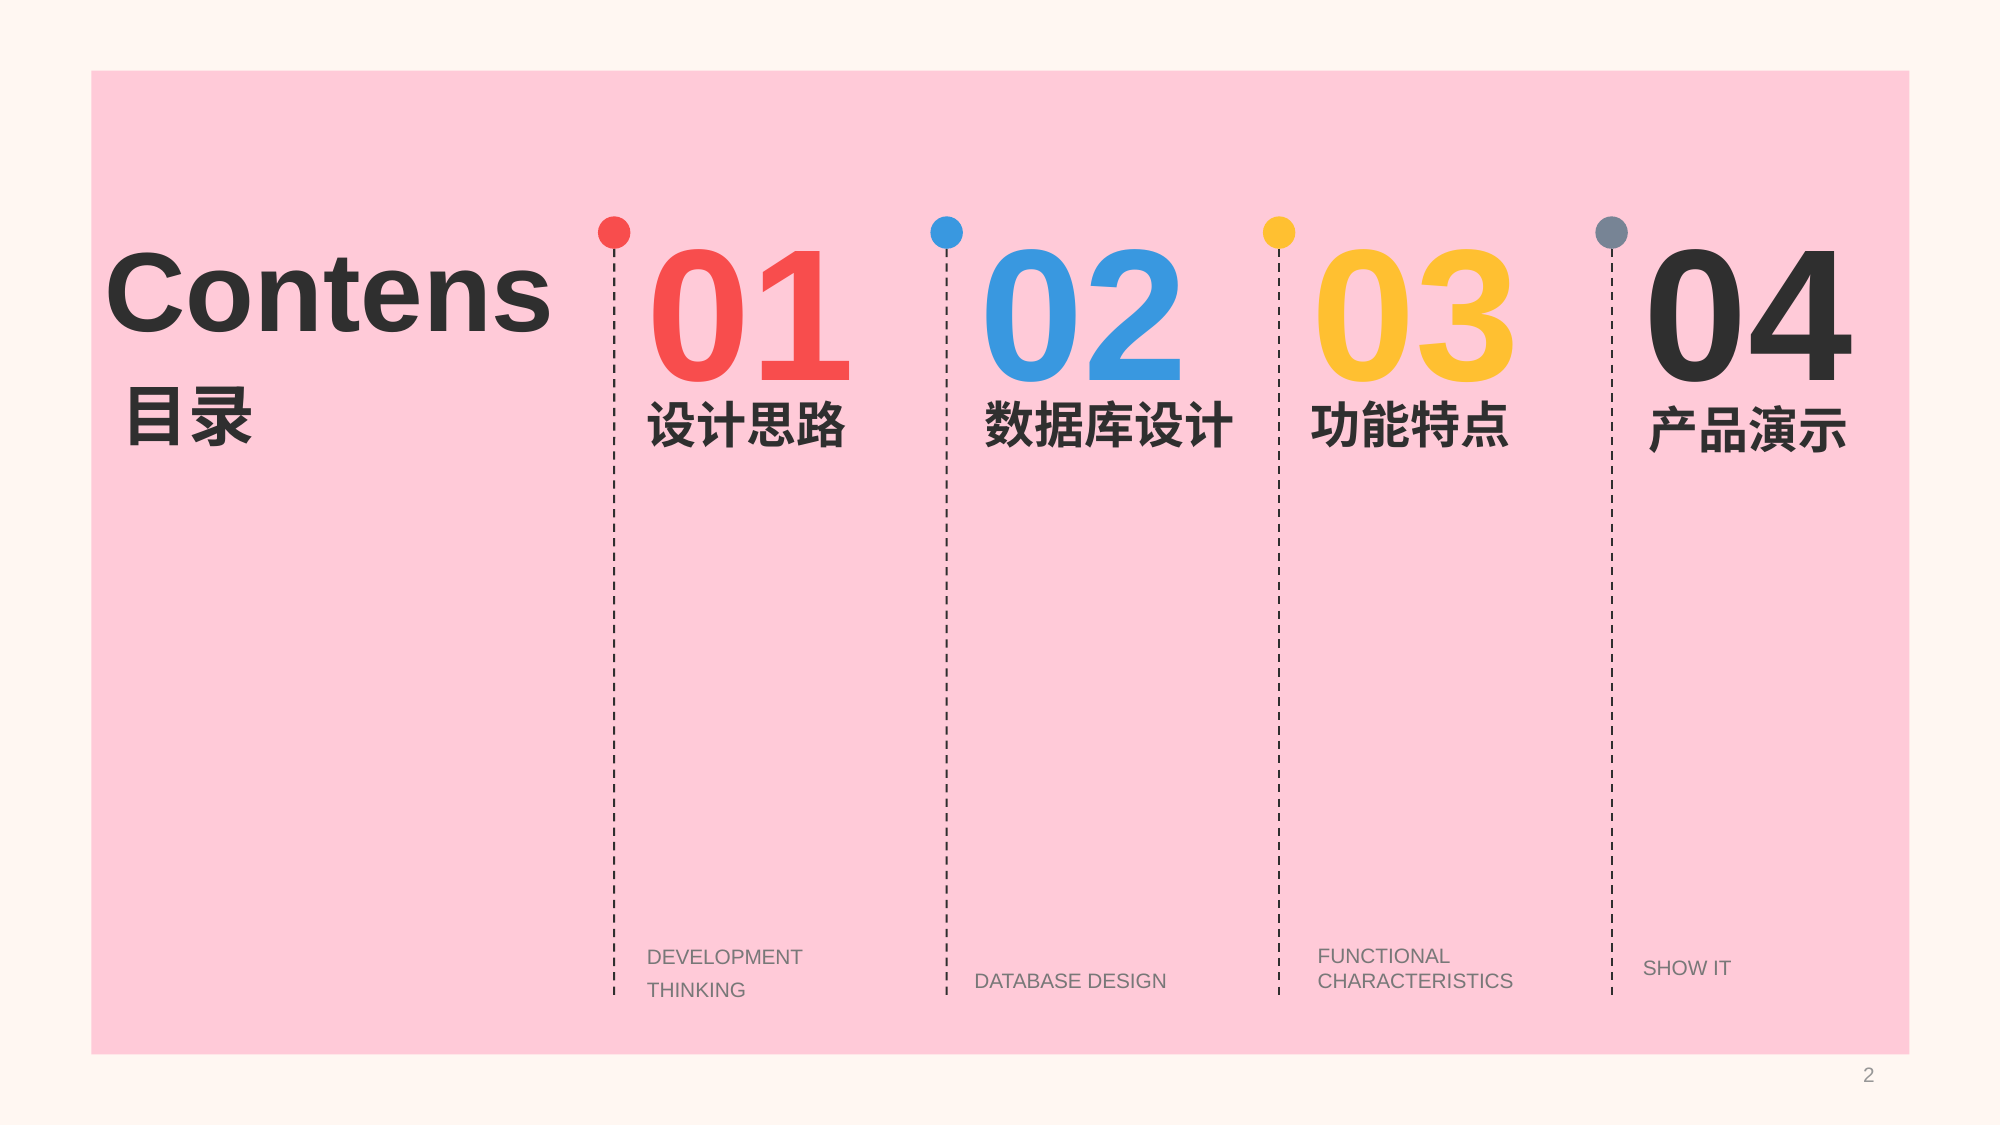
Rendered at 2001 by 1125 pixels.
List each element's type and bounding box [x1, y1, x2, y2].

text_box [89, 186, 2000, 1007]
picture [0, 0, 2000, 1125]
